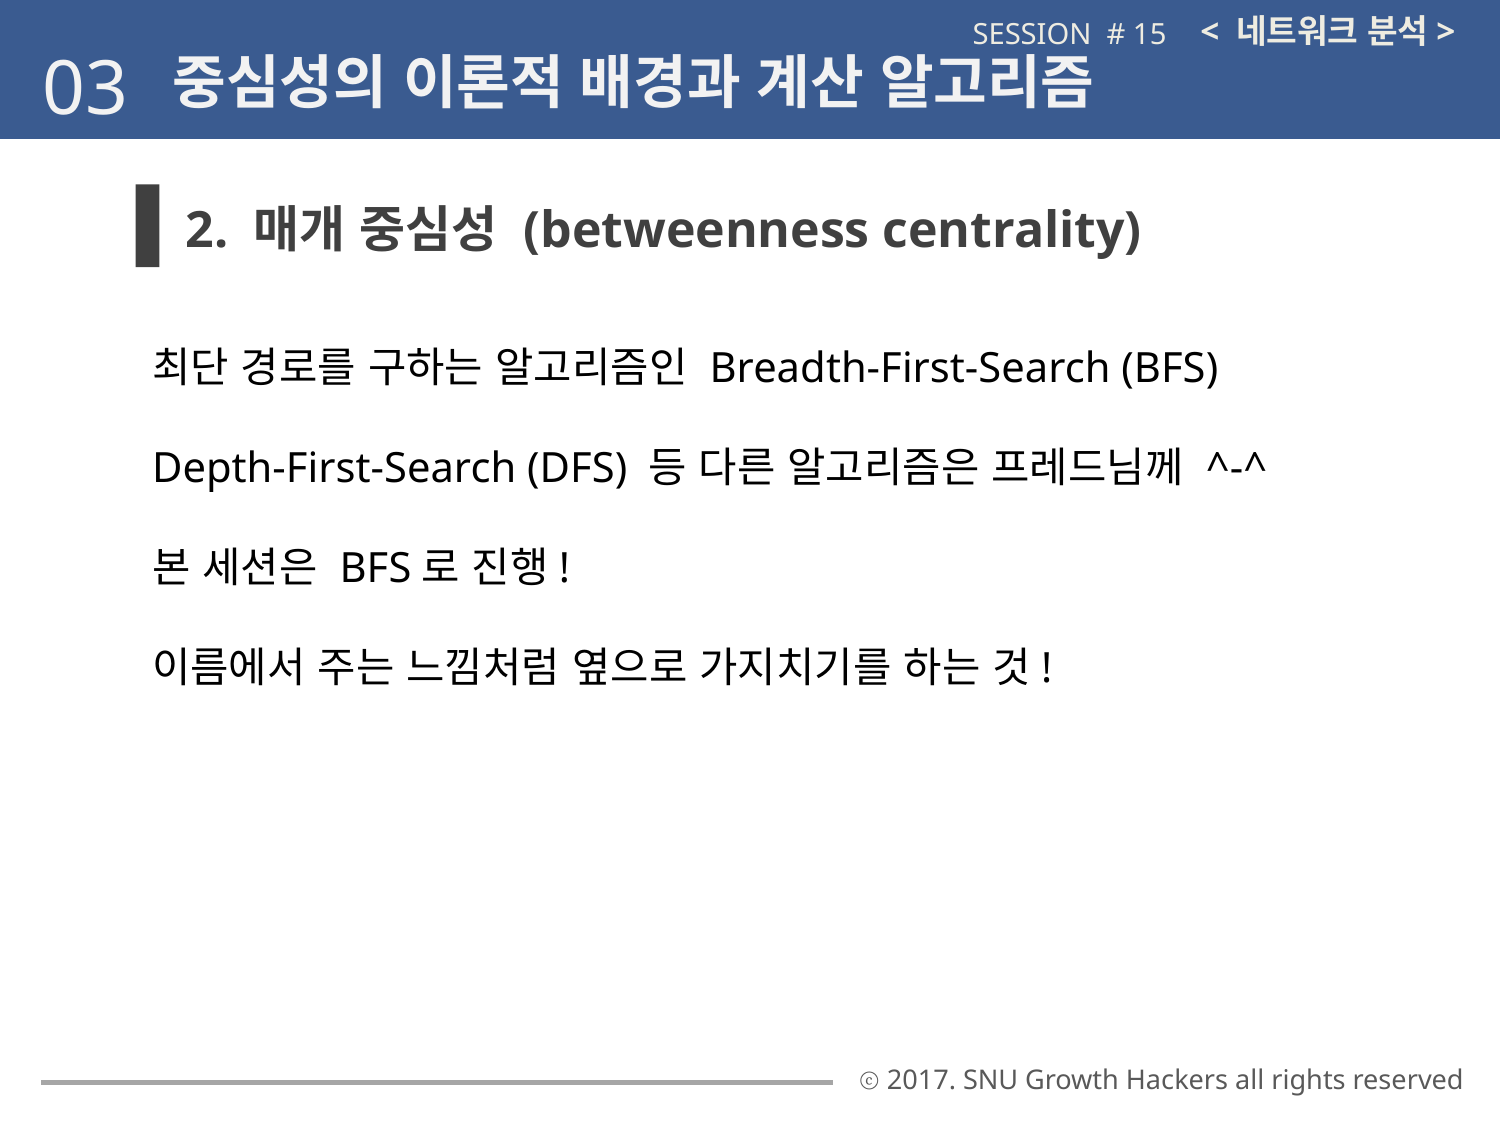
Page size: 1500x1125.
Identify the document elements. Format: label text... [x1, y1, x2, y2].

text_box 2. 매개 중심성 (betweenness centrality) [171, 189, 1388, 265]
text_box [0, 0, 1500, 139]
text_box 중심성의 이론적 배경과 계산 알고리즘 [158, 37, 1300, 123]
text_box 03 [27, 32, 144, 138]
text_box 최단 경로를 구하는 알고리즘인 Breadth-First-Search (BFS) Depth-First-Search (DFS) 등 다른 알고리즘은 프레드님께 ^-^ 본 세션은 BFS로 진행! 이름에서 주는 느낌처럼 옆으로 가지치기를 하는 것! [137, 325, 1413, 871]
text_box ⓒ 2017. SNU Growth Hackers all rights reserved [844, 1055, 1495, 1103]
text_box [134, 182, 161, 269]
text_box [938, 2, 1469, 59]
